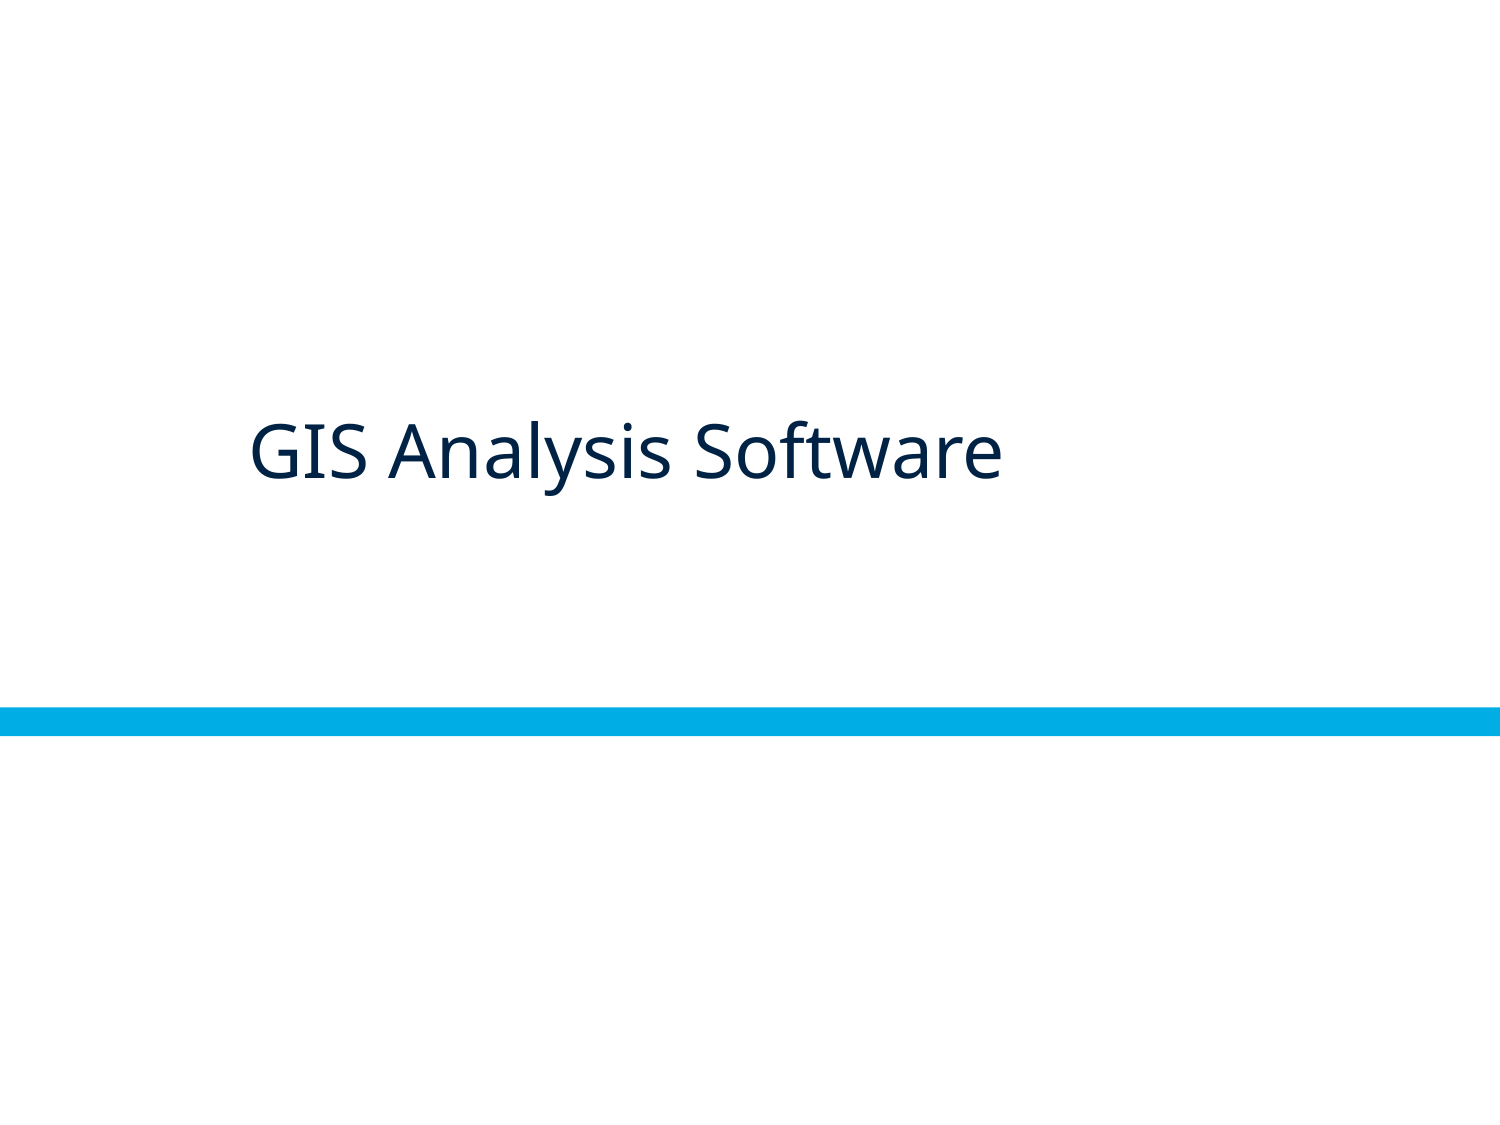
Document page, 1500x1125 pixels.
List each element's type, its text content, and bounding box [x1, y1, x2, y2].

title GIS Analysis Software [247, 194, 1393, 495]
